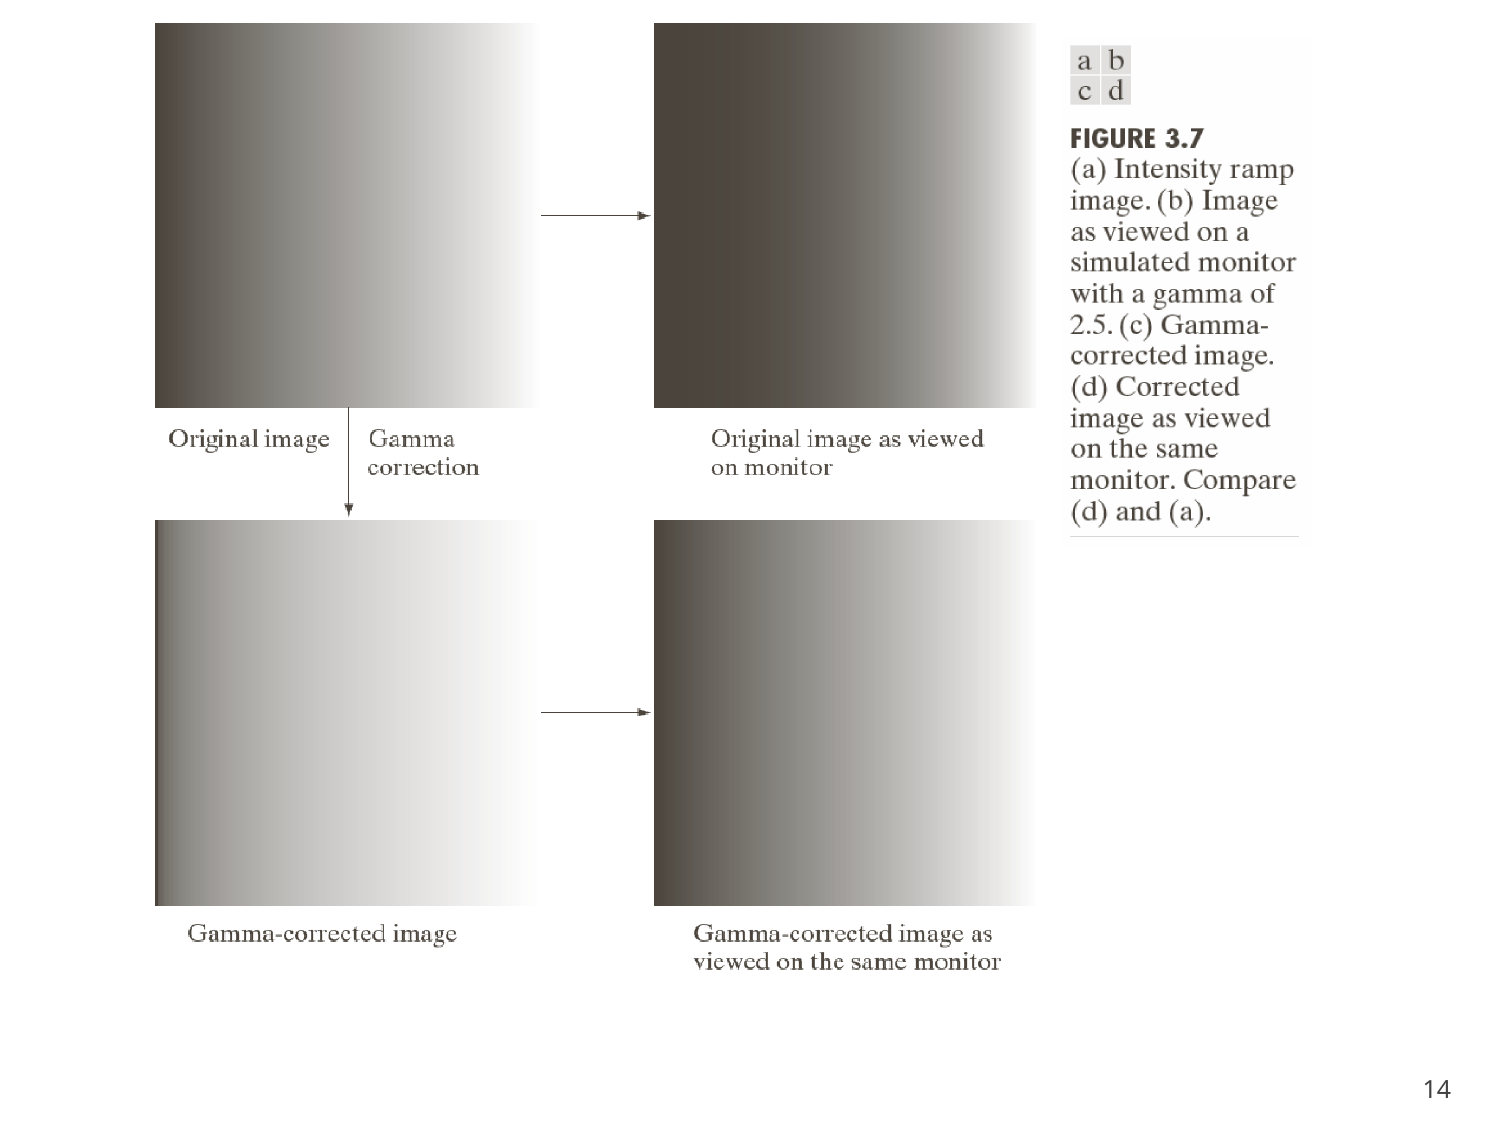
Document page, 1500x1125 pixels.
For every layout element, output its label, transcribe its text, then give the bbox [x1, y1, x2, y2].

slide_number ‹#› [1345, 1062, 1467, 1108]
picture [1062, 37, 1313, 546]
picture [149, 18, 1058, 975]
